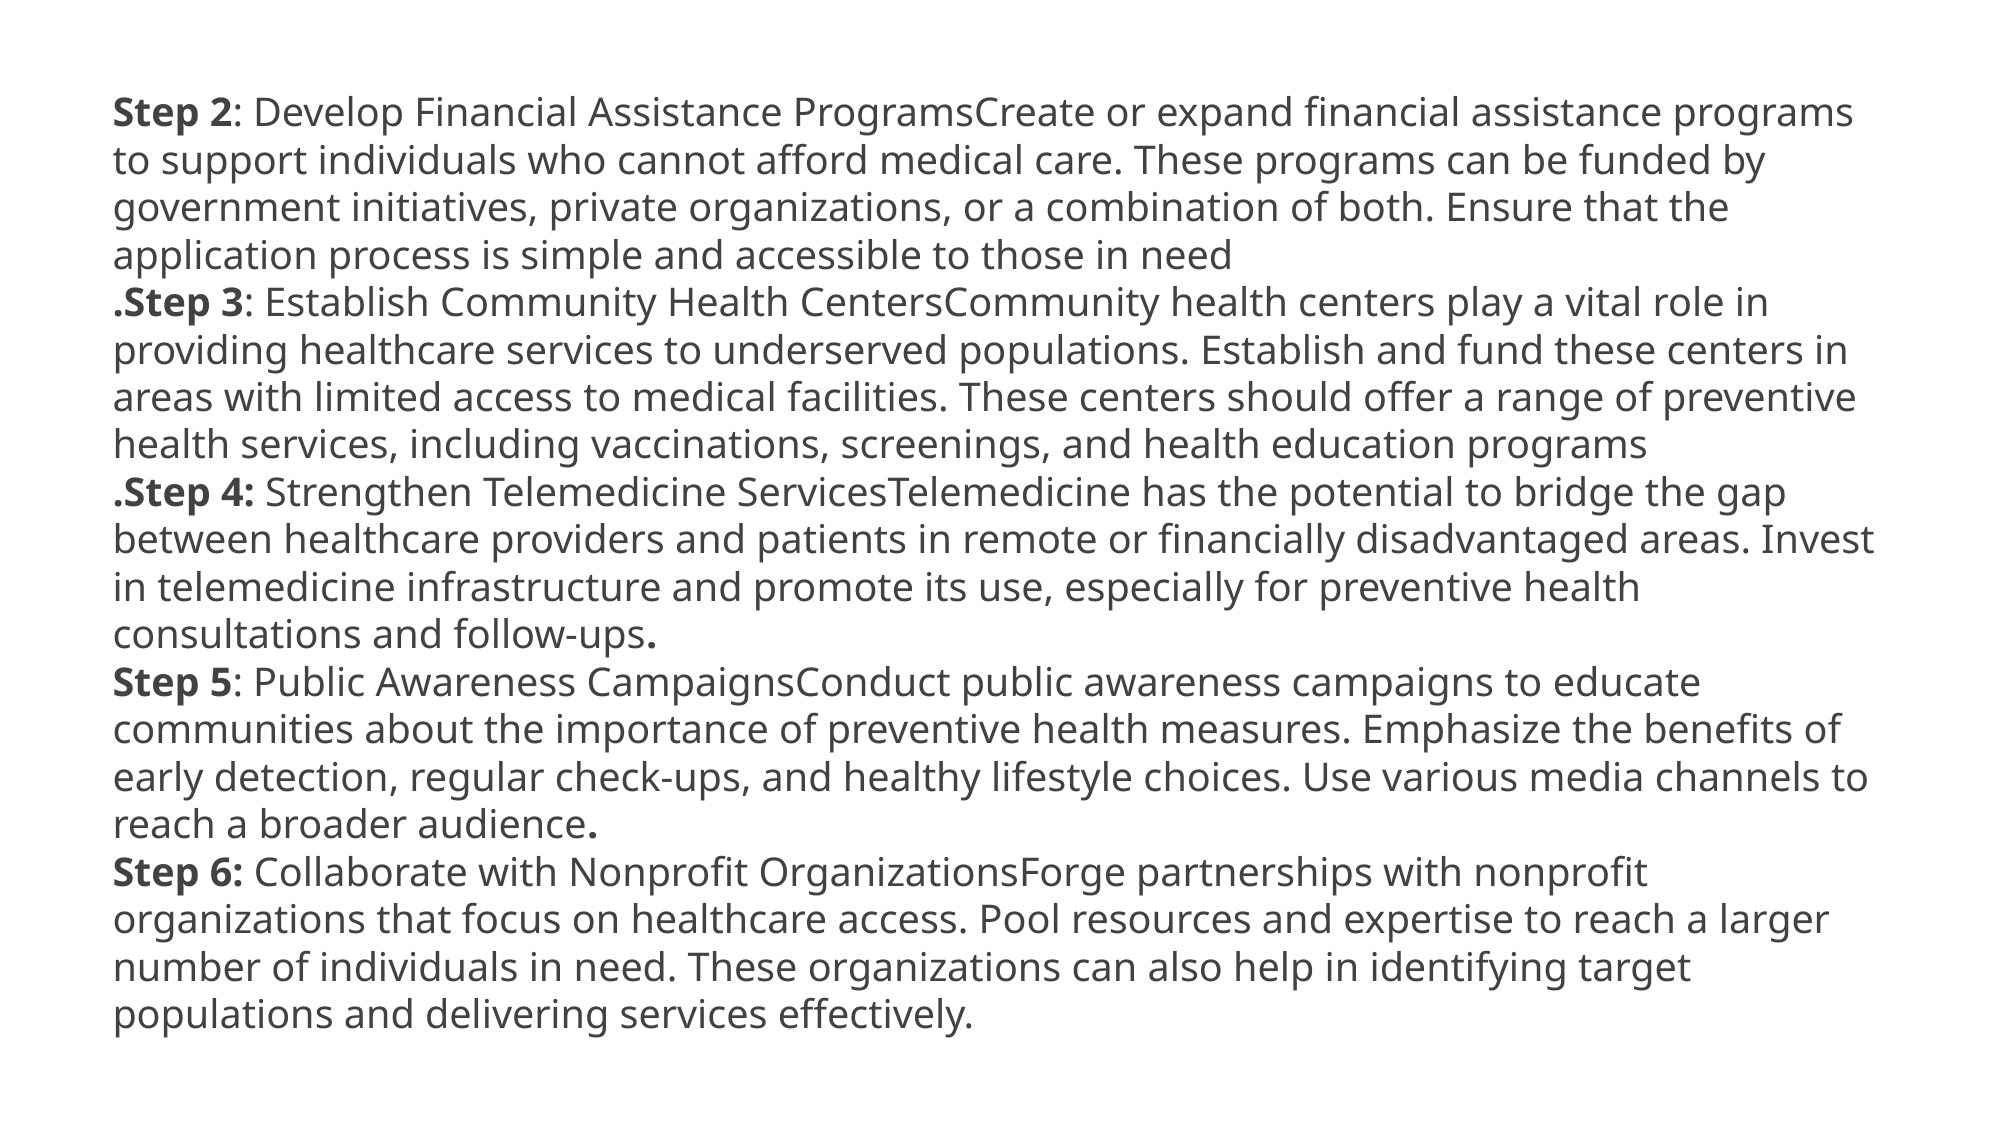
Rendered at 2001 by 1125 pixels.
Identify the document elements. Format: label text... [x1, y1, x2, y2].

list [185, 304, 1815, 396]
title Step 2: Develop Financial Assistance ProgramsCreate or expand financial assistance programs to support individuals who cannot afford medical care. These programs can be funded by government initiatives, private organizations, or a combination of both. Ensure that the application process is simple and accessible to those in need .Step 3: Establish Community Health CentersCommunity health centers play a vital role in providing healthcare services to underserved populations. Establish and fund these centers in areas with limited access to medical facilities. These centers should offer a range of preventive health services, including vaccinations, screenings, and health education programs .Step 4: Strengthen Telemedicine ServicesTelemedicine has the potential to bridge the gap between healthcare providers and patients in remote or financially disadvantaged areas. Invest in telemedicine infrastructure and promote its use, especially for preventive health consultations and follow-ups. Step 5: Public Awareness CampaignsConduct public awareness campaigns to educate communities about the importance of preventive health measures. Emphasize the benefits of early detection, regular check-ups, and healthy lifestyle choices. Use various media channels to reach a broader audience. Step 6: Collaborate with Nonprofit OrganizationsForge partnerships with nonprofit organizations that focus on healthcare access. Pool resources and expertise to reach a larger number of individuals in need. These organizations can also help in identifying target populations and delivering services effectively. [112, 87, 1888, 1095]
